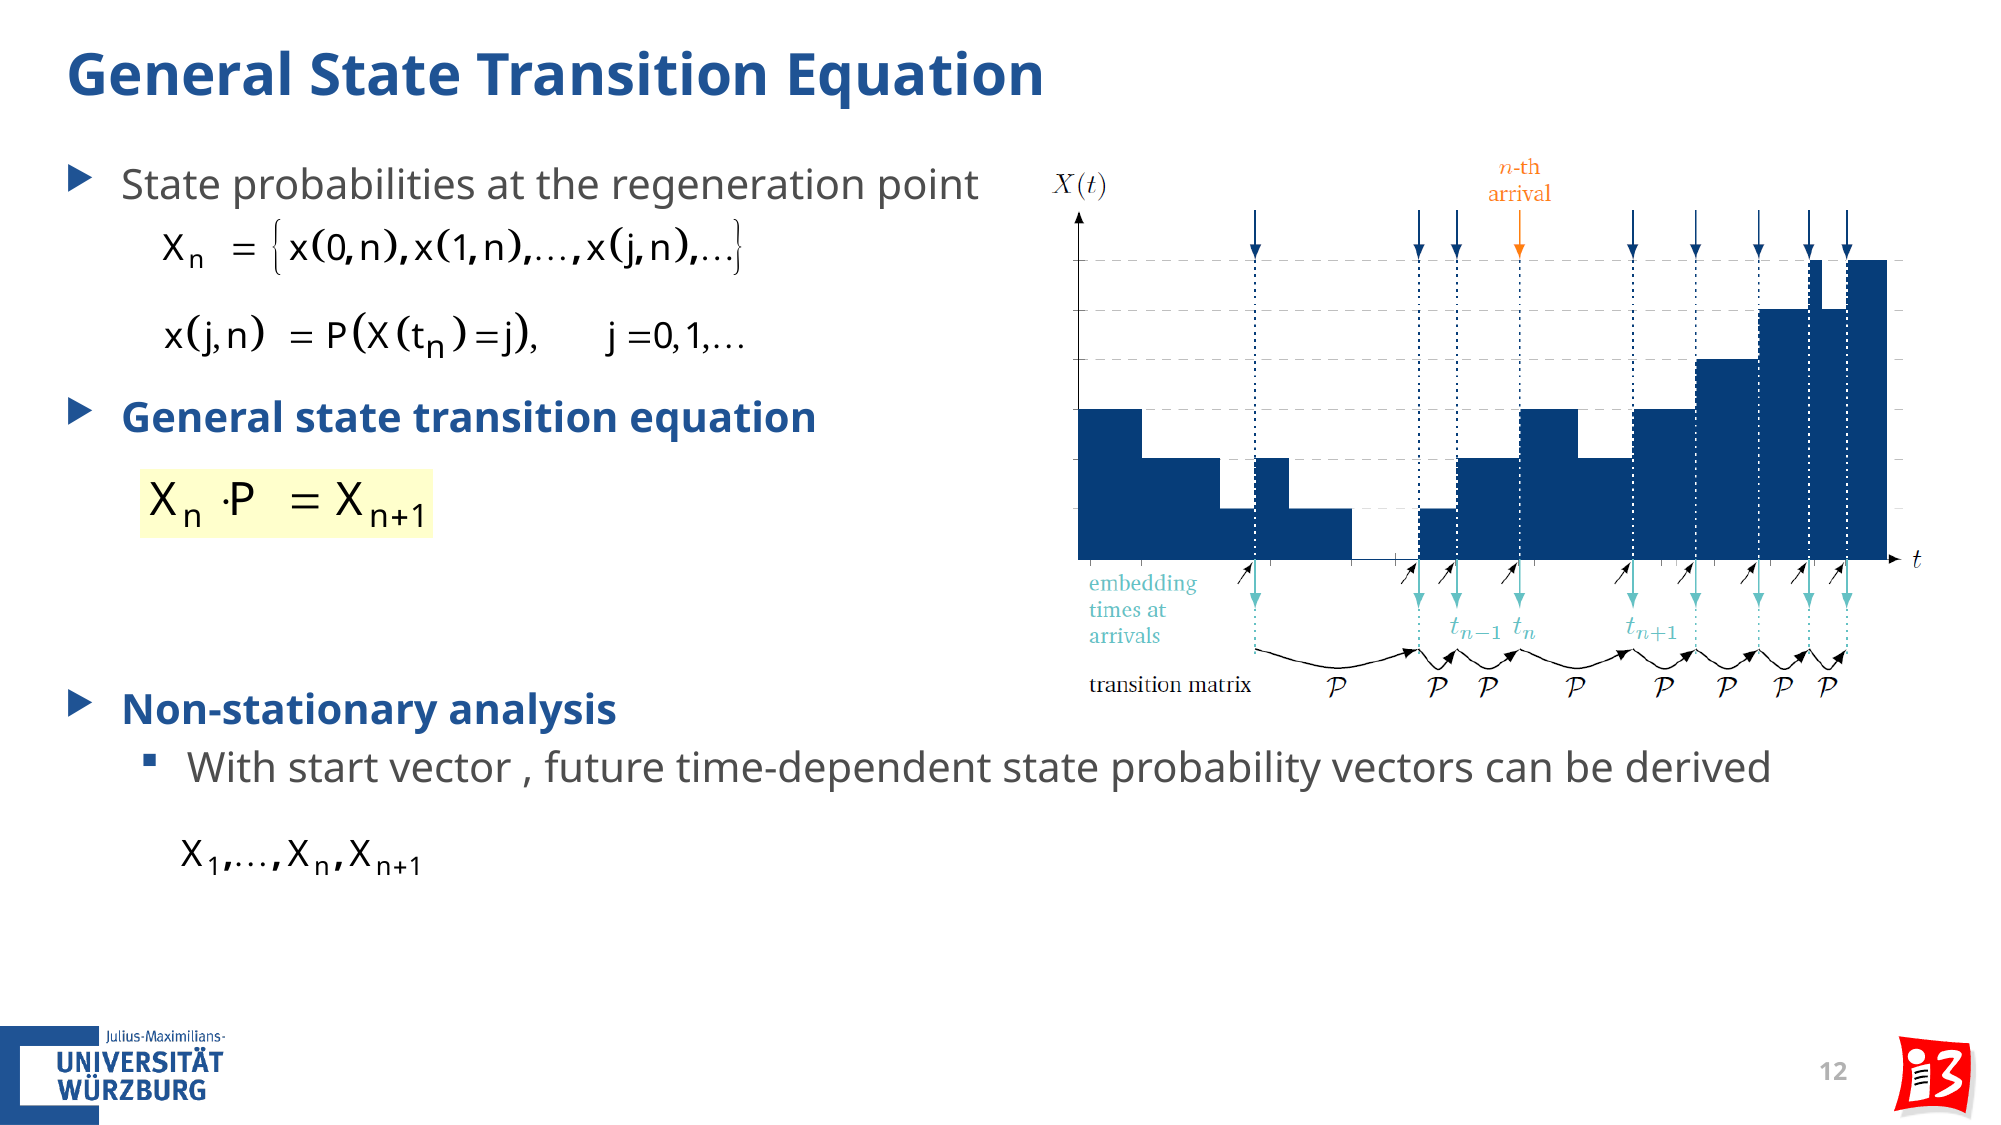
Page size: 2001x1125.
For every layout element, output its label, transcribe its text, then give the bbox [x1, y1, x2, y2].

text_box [157, 305, 755, 375]
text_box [154, 216, 759, 286]
slide_number 12 [1412, 1042, 1863, 1103]
title General State Transition Equation [51, 18, 1800, 126]
picture [0, 1026, 225, 1125]
picture [1002, 131, 1976, 733]
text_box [139, 468, 434, 538]
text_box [173, 807, 759, 885]
